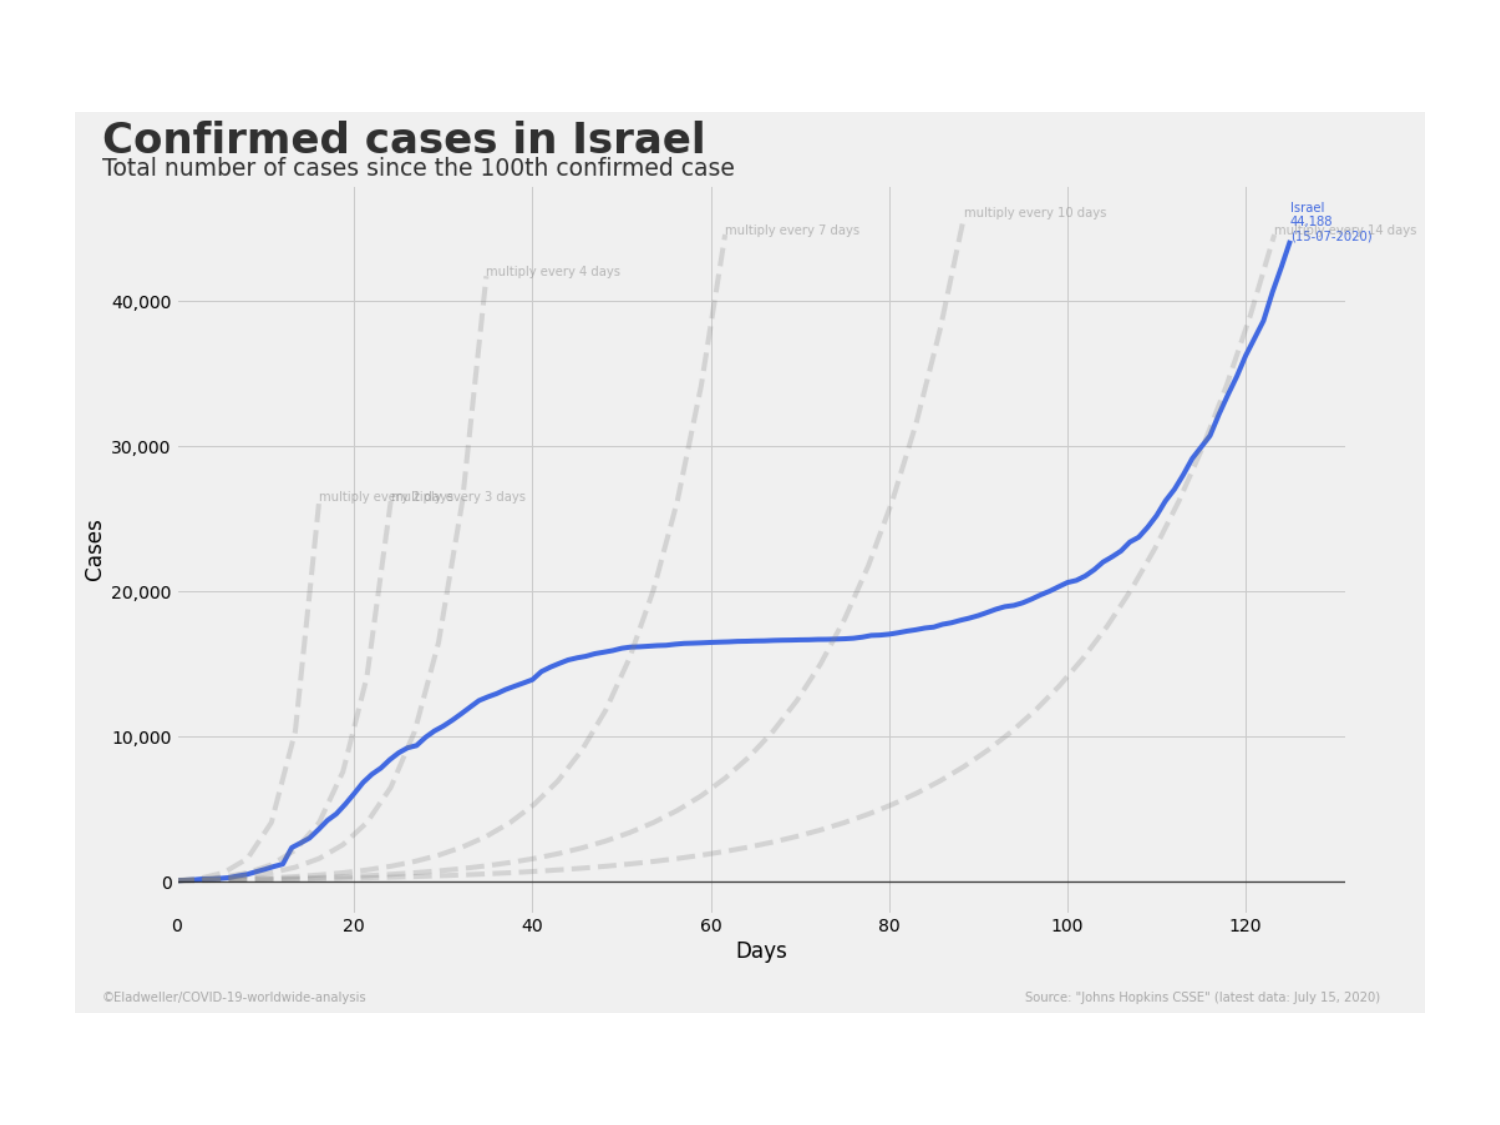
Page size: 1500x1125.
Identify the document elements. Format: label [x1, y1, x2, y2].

picture [74, 112, 1426, 1013]
